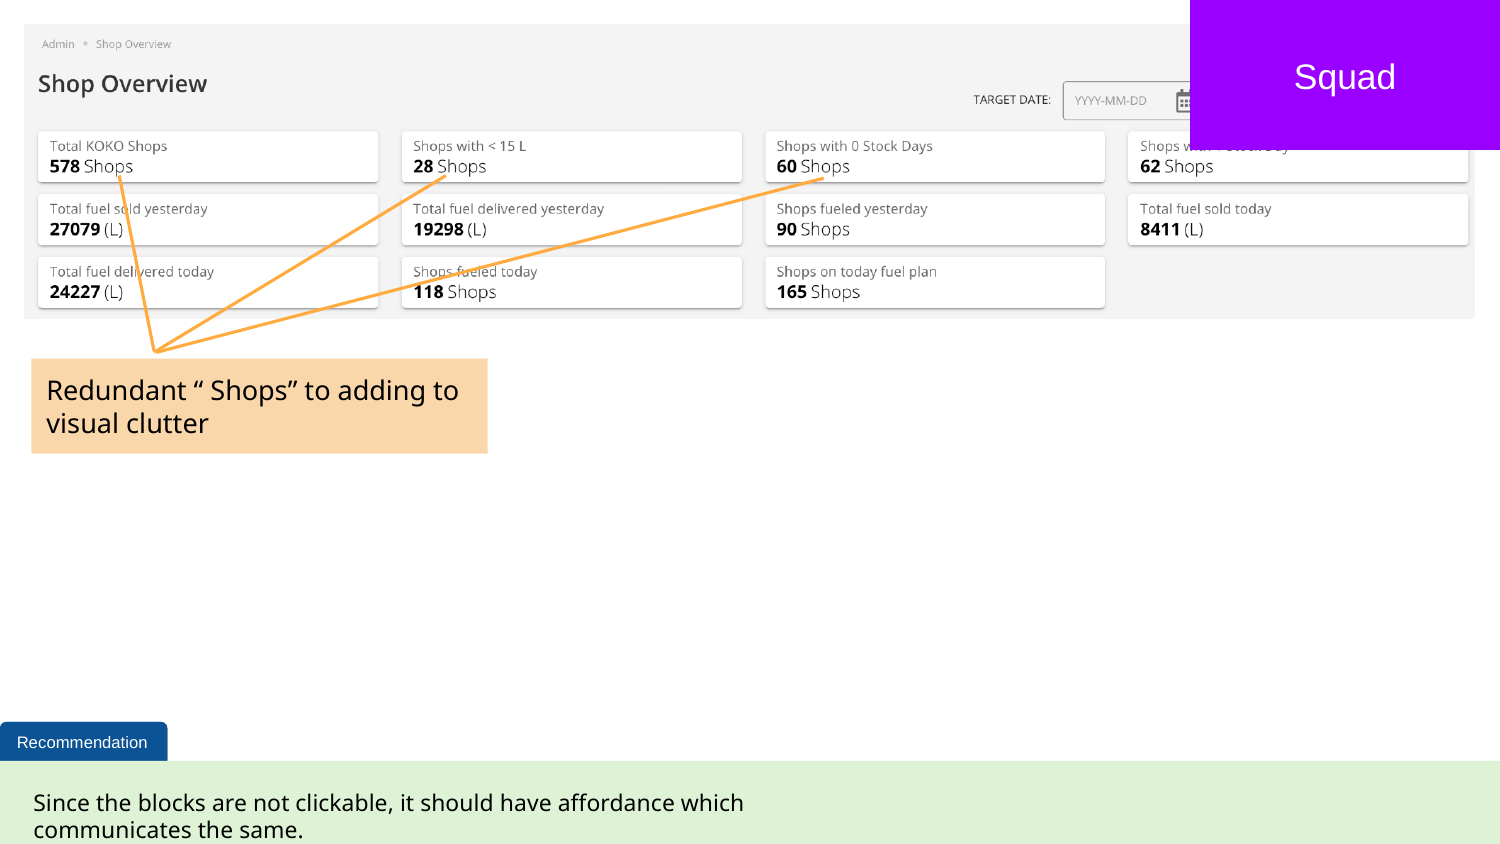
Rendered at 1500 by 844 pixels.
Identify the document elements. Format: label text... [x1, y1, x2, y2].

text_box Since the blocks are not clickable, it should have affordance which communicates the same. [18, 773, 912, 844]
text_box [0, 760, 1500, 844]
text_box Recommendation [0, 721, 168, 761]
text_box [118, 175, 151, 352]
text_box Squad [1190, 0, 1500, 150]
text_box Redundant “ Shops” to adding to visual clutter [31, 358, 488, 454]
picture [24, 24, 1476, 319]
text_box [156, 177, 824, 353]
